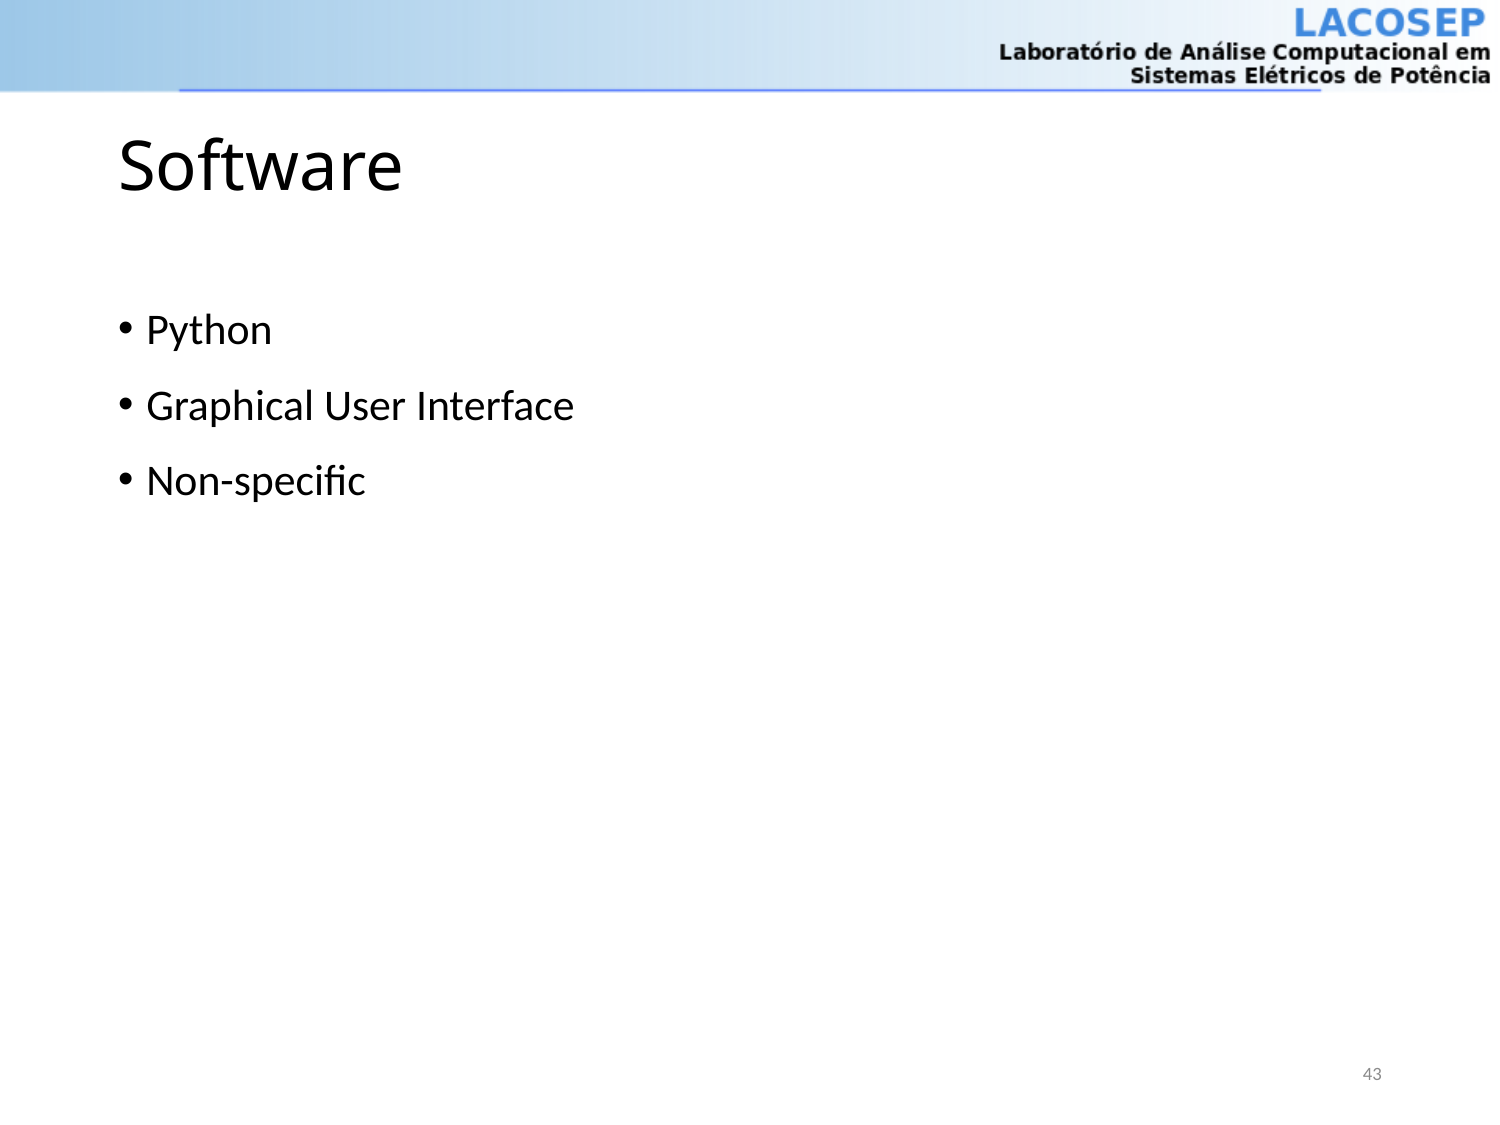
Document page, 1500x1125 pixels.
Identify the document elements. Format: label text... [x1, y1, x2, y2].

list Python Graphical User Interface Non-specific [103, 299, 1397, 1014]
title Software [103, 59, 1397, 278]
picture [0, 0, 1500, 1125]
slide_number 43 [1059, 1042, 1397, 1103]
